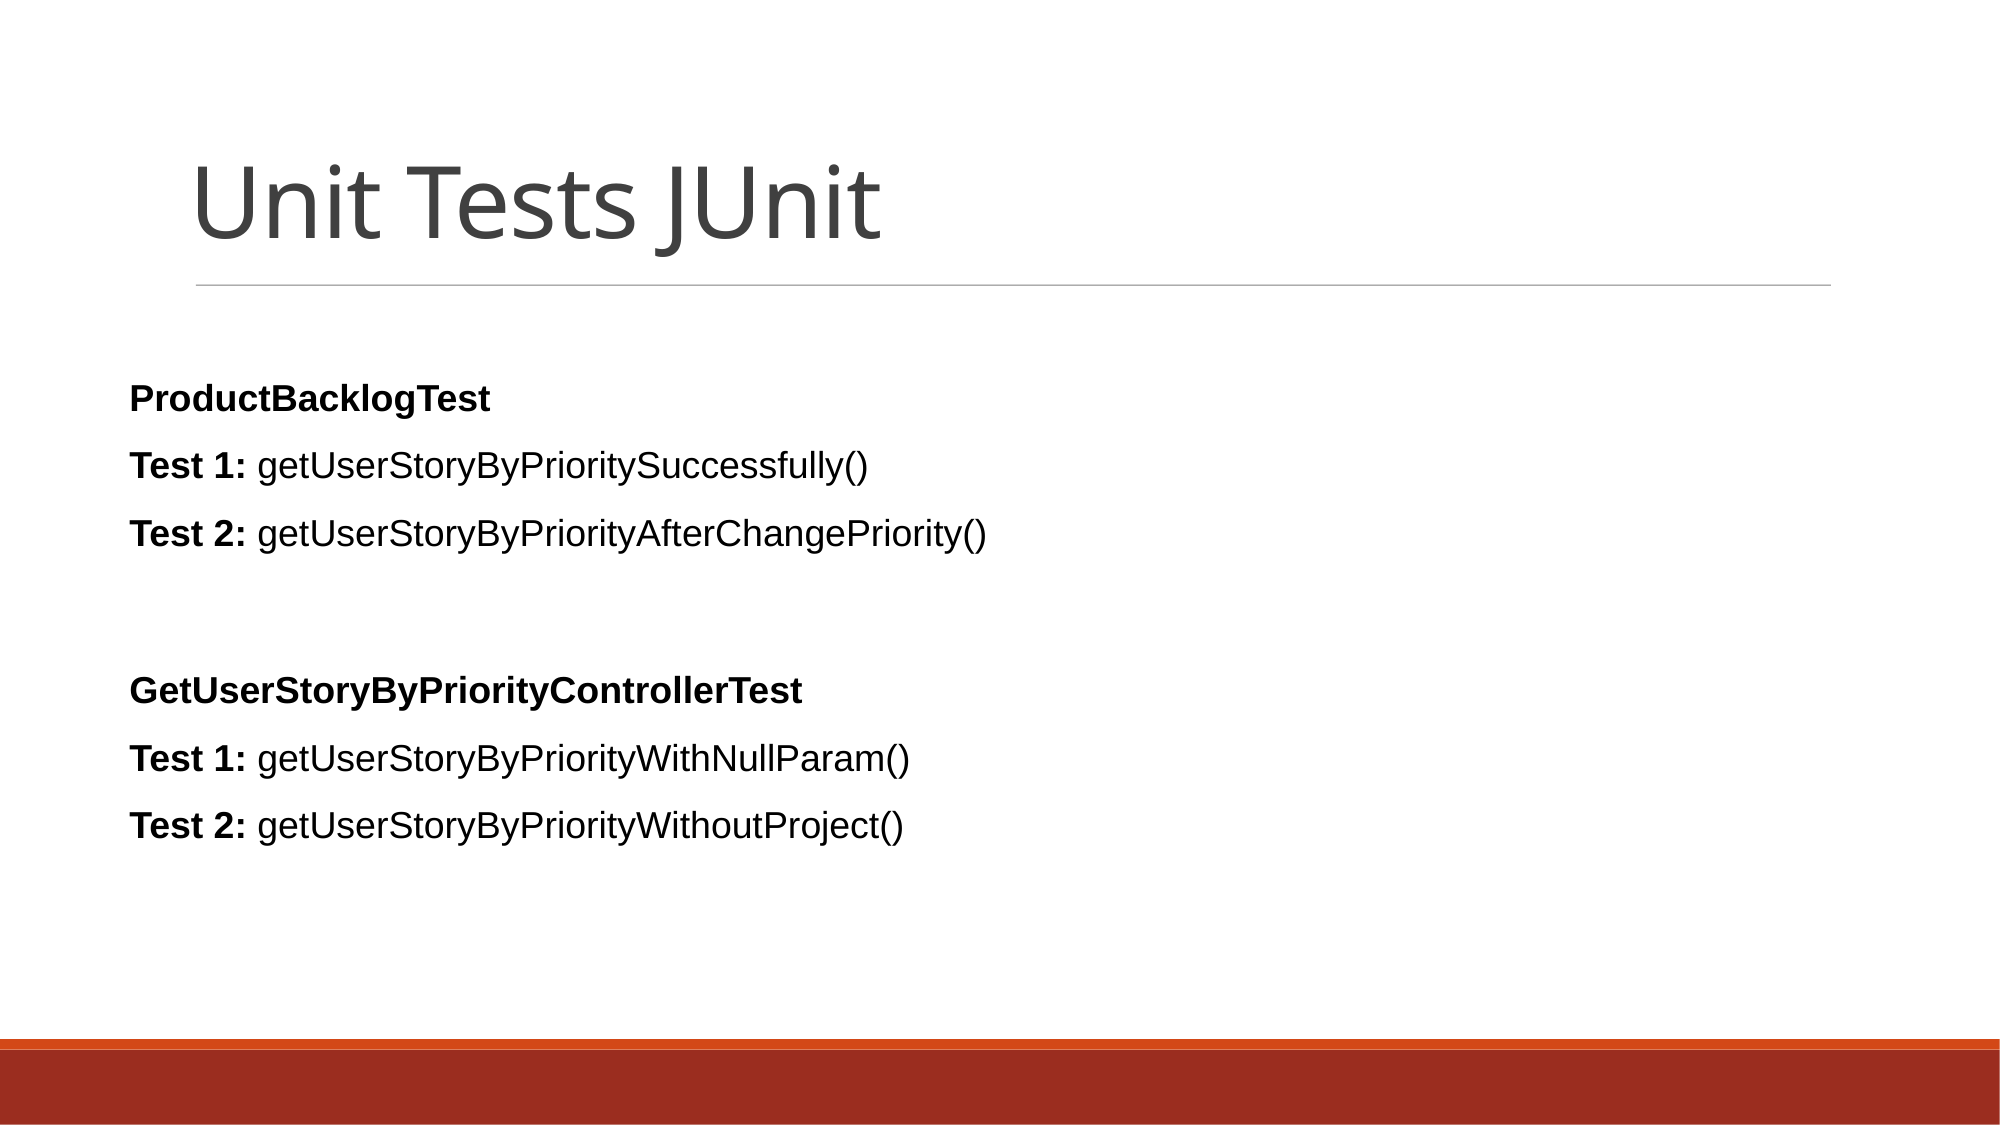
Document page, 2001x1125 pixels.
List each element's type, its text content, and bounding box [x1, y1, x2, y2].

text_box ProductBacklogTest Test 1: getUserStoryByPrioritySuccessfully() Test 2: getUserStoryByPriorityAfterChangePriority() [114, 343, 1886, 636]
text_box Unit Tests JUnit [174, 148, 1825, 343]
text_box GetUserStoryByPriorityControllerTest Test 1: getUserStoryByPriorityWithNullParam() Test 2: getUserStoryByPriorityWithoutProject() [114, 636, 1886, 946]
